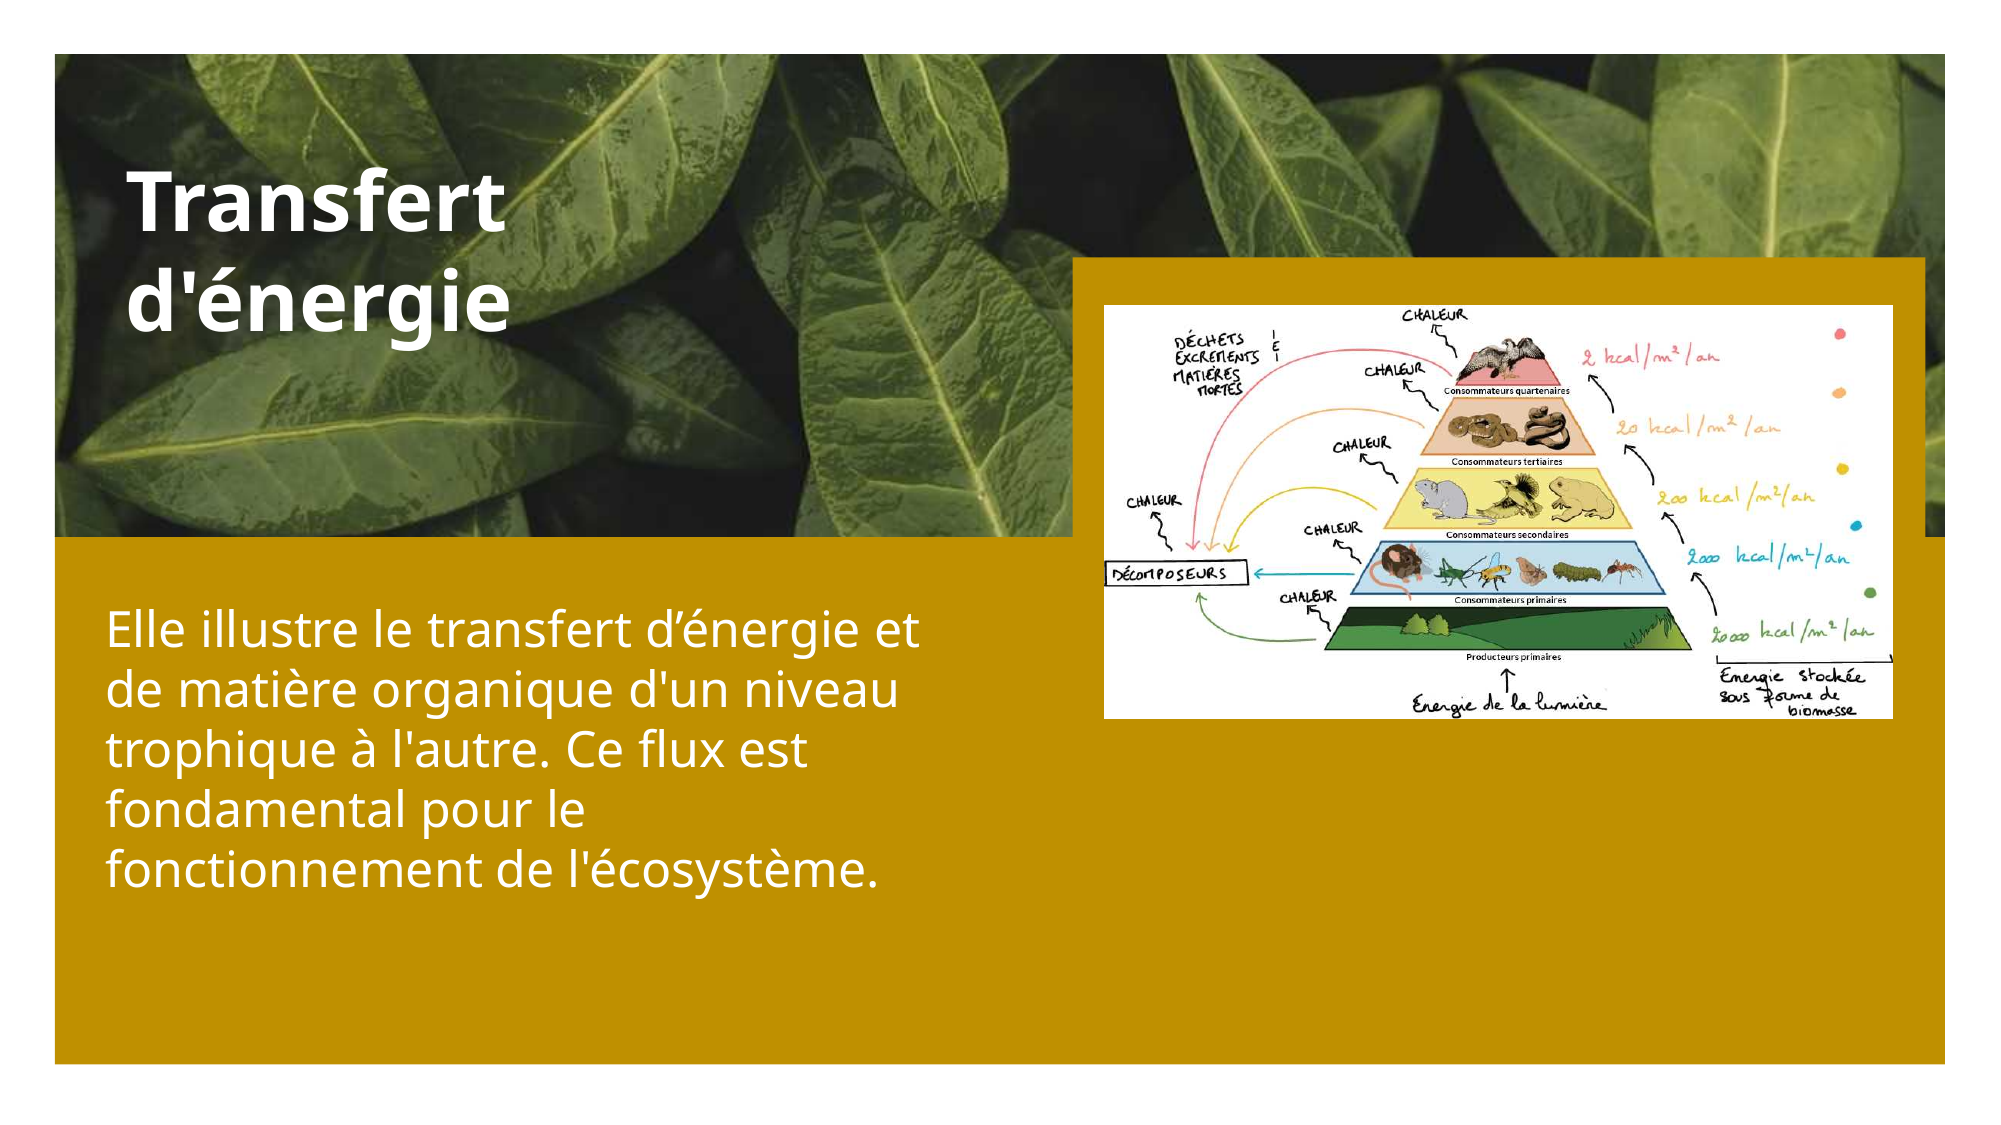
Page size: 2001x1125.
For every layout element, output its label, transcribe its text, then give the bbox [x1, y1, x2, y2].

text_box [54, 535, 1946, 1066]
picture [1104, 305, 1893, 719]
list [54, 54, 1945, 537]
text_box [1072, 537, 1926, 787]
text_box Elle illustre le transfert d’énergie et de matière organique d'un niveau trophique à l'autre. Ce flux est fondamental pour le fonctionnement de l'écosystème. [90, 589, 972, 905]
